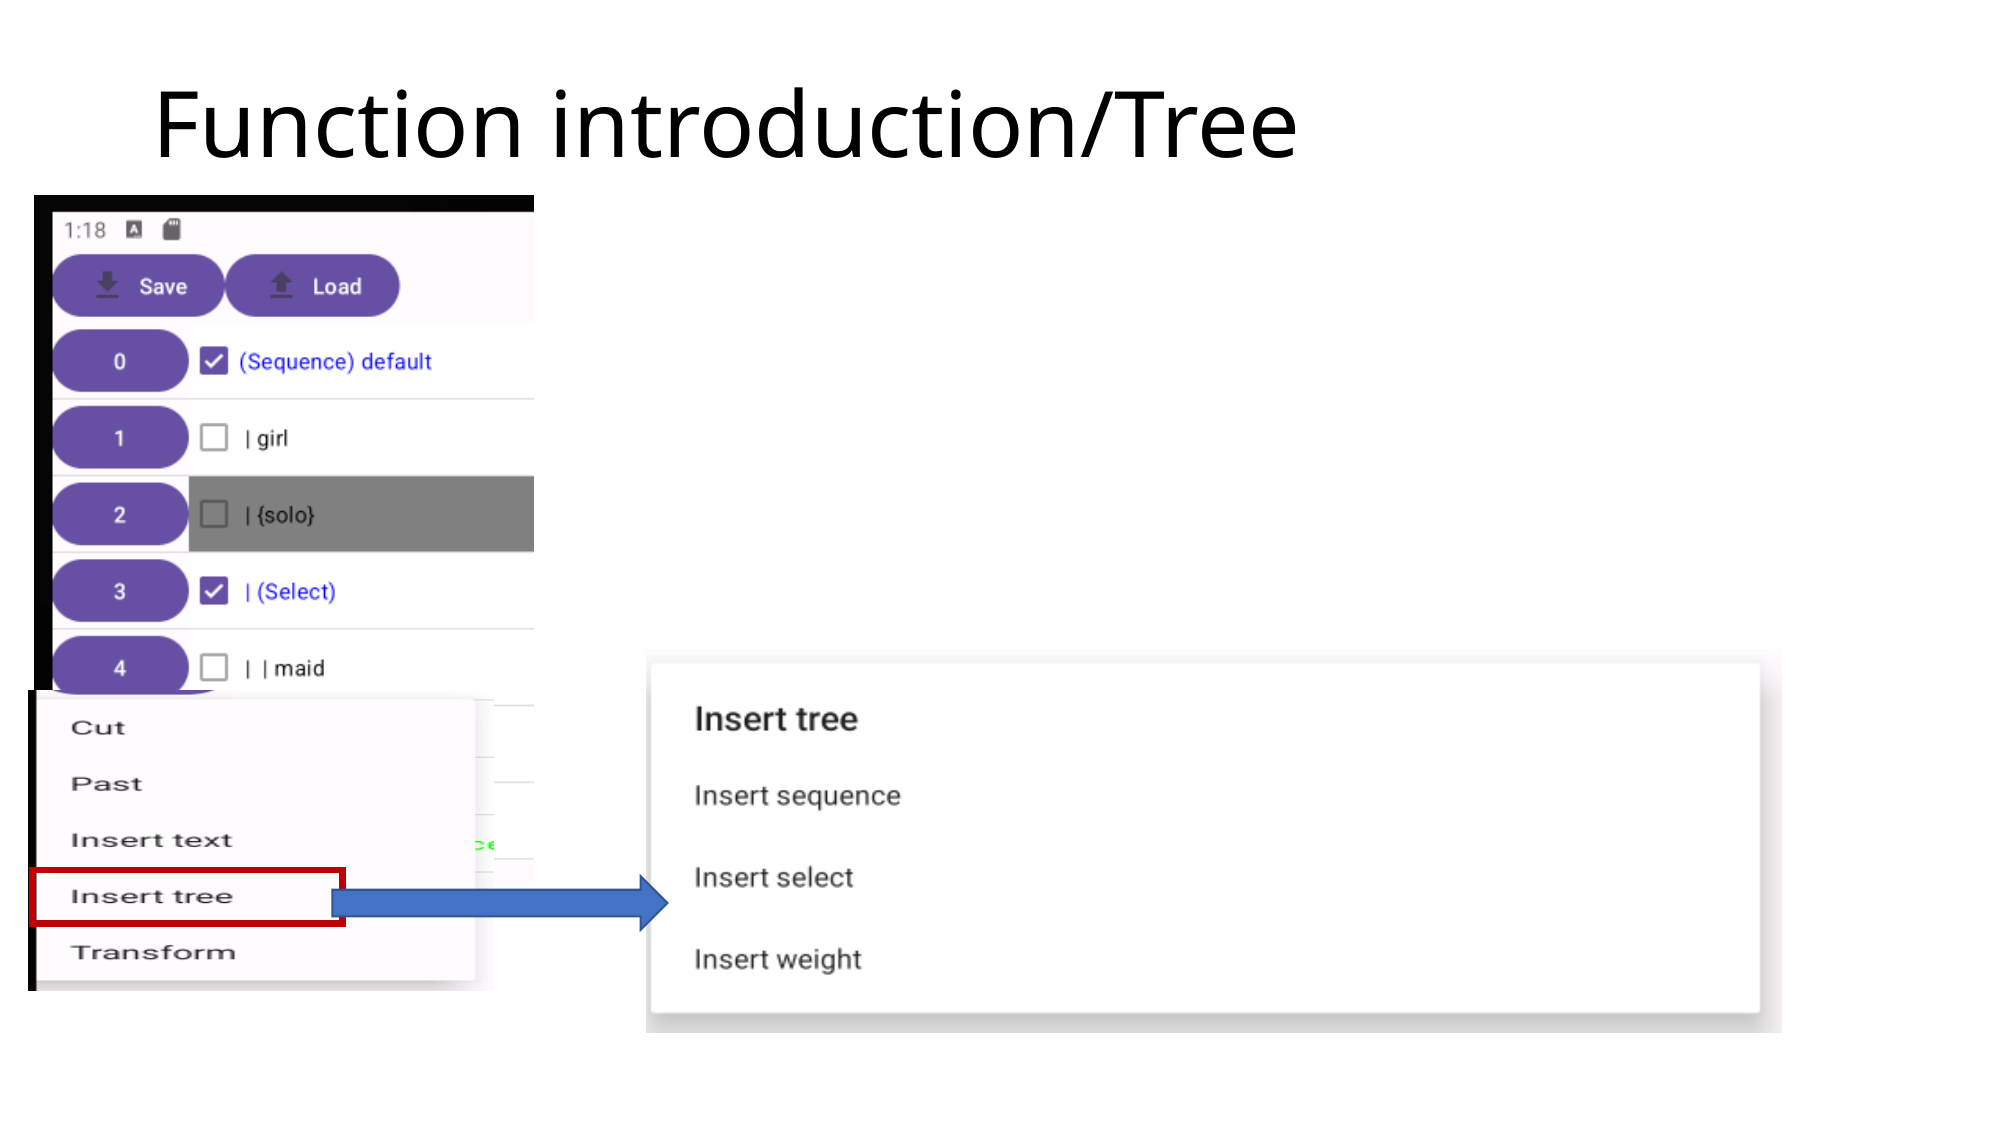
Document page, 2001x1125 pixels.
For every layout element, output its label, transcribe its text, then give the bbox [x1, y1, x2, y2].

picture [28, 195, 534, 991]
text_box [494, 873, 646, 933]
picture [646, 649, 1782, 1033]
title Function introduction/Tree [137, 59, 1863, 196]
